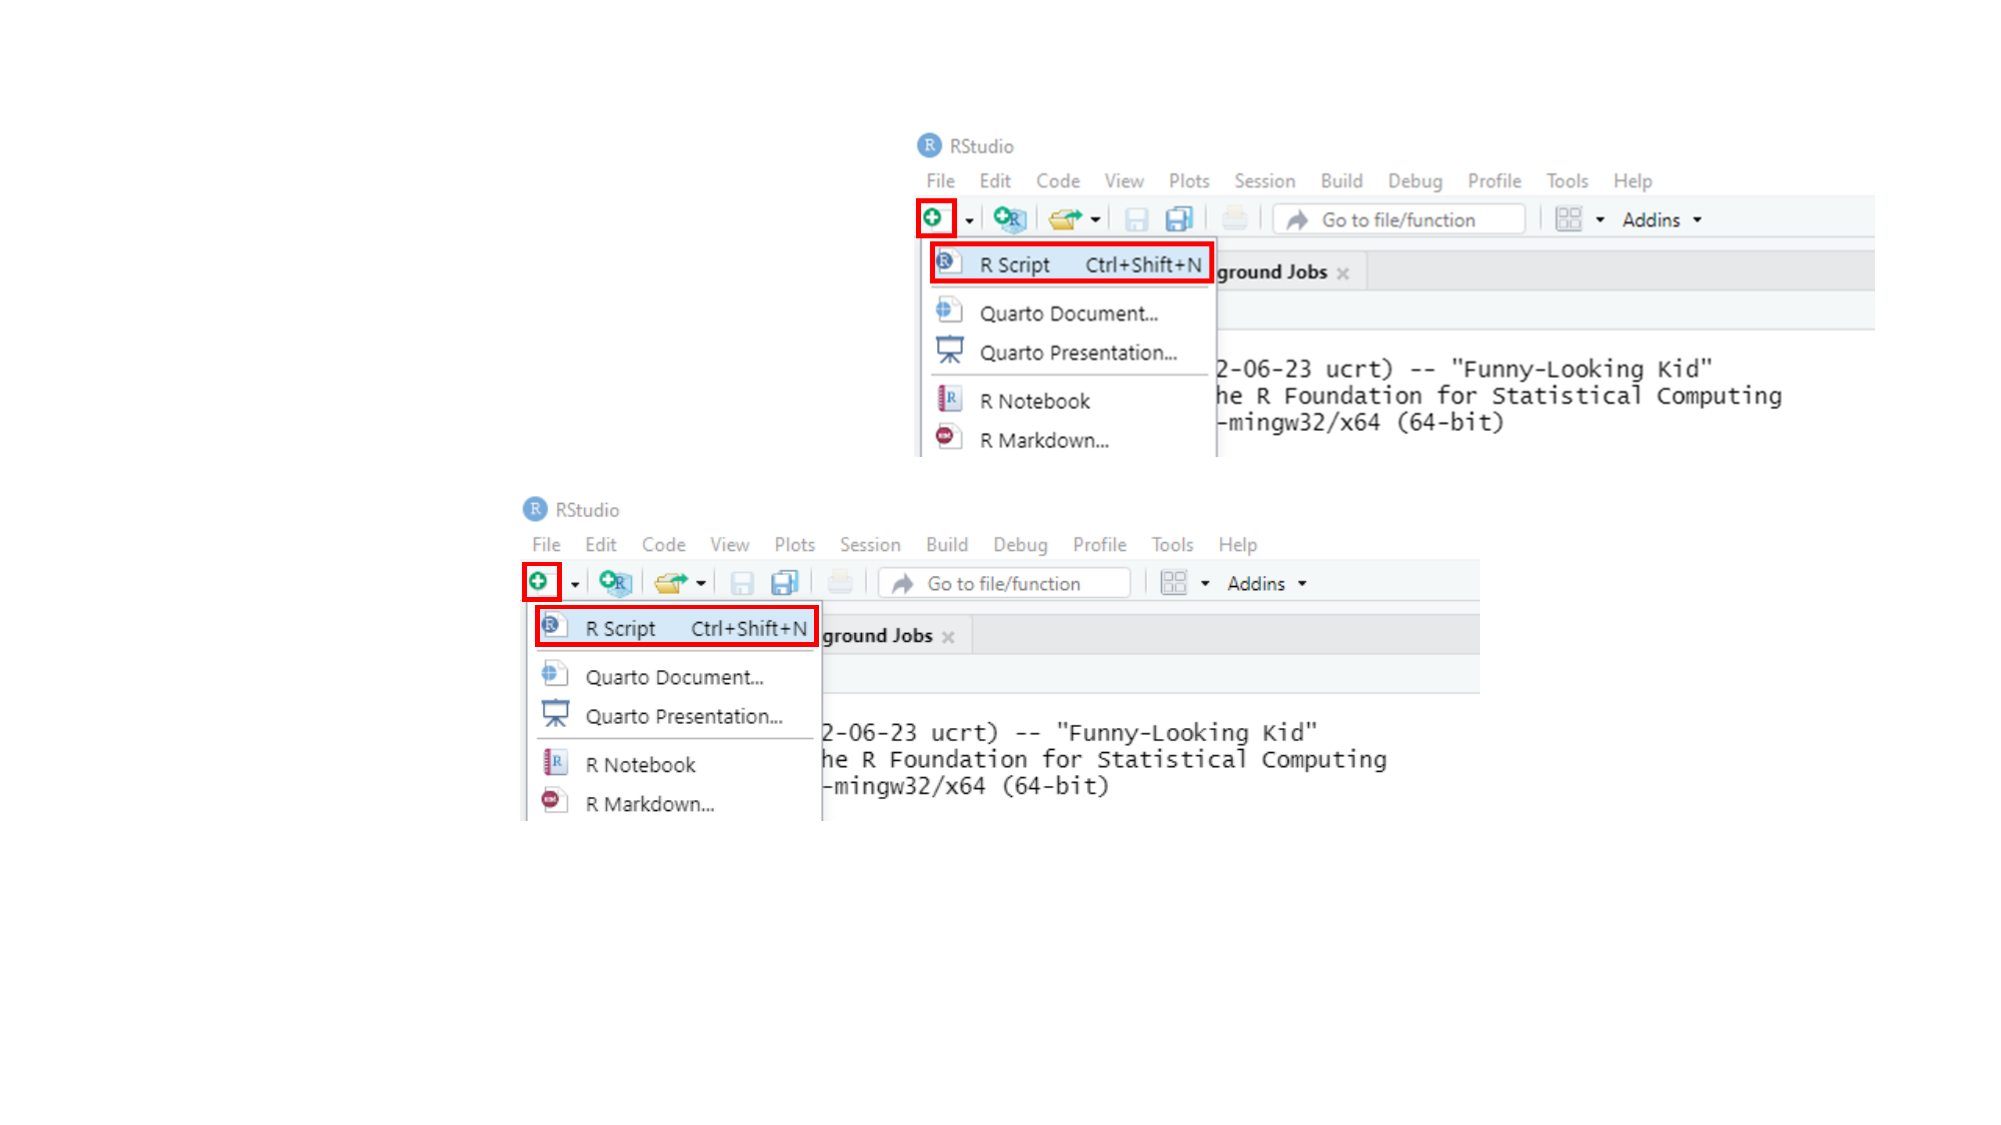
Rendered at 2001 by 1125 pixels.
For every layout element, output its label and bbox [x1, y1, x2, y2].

list [520, 492, 1480, 821]
picture [914, 128, 1875, 457]
